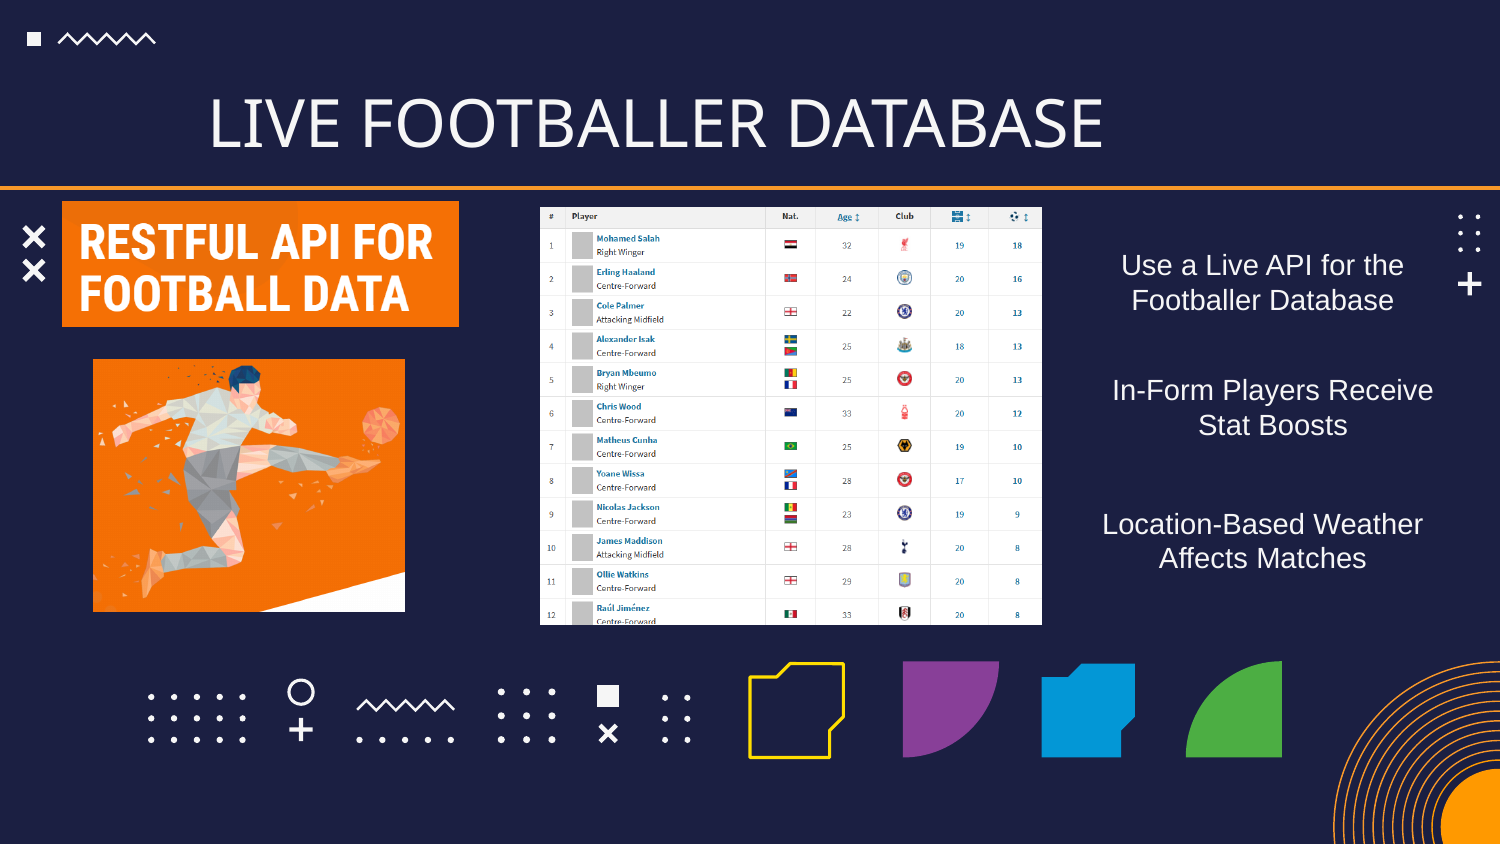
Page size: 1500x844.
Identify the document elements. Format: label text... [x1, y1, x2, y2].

picture [62, 201, 459, 328]
text_box [1041, 663, 1135, 758]
text_box Location-Based Weather Affects Matches [1065, 497, 1461, 583]
text_box [902, 661, 1000, 758]
text_box In-Form Players Receive Stat Boosts [1076, 363, 1471, 449]
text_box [356, 698, 456, 744]
text_box Use a Live API for the Footballer Database [1065, 239, 1461, 324]
title LIVE FOOTBALLER DATABASE [192, 66, 1283, 161]
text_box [496, 688, 556, 744]
picture [540, 207, 1042, 625]
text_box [287, 679, 315, 744]
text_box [146, 693, 246, 744]
text_box [1185, 661, 1282, 758]
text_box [660, 694, 691, 744]
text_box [1332, 660, 1500, 844]
picture [93, 359, 406, 612]
text_box [750, 663, 844, 758]
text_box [596, 684, 620, 744]
